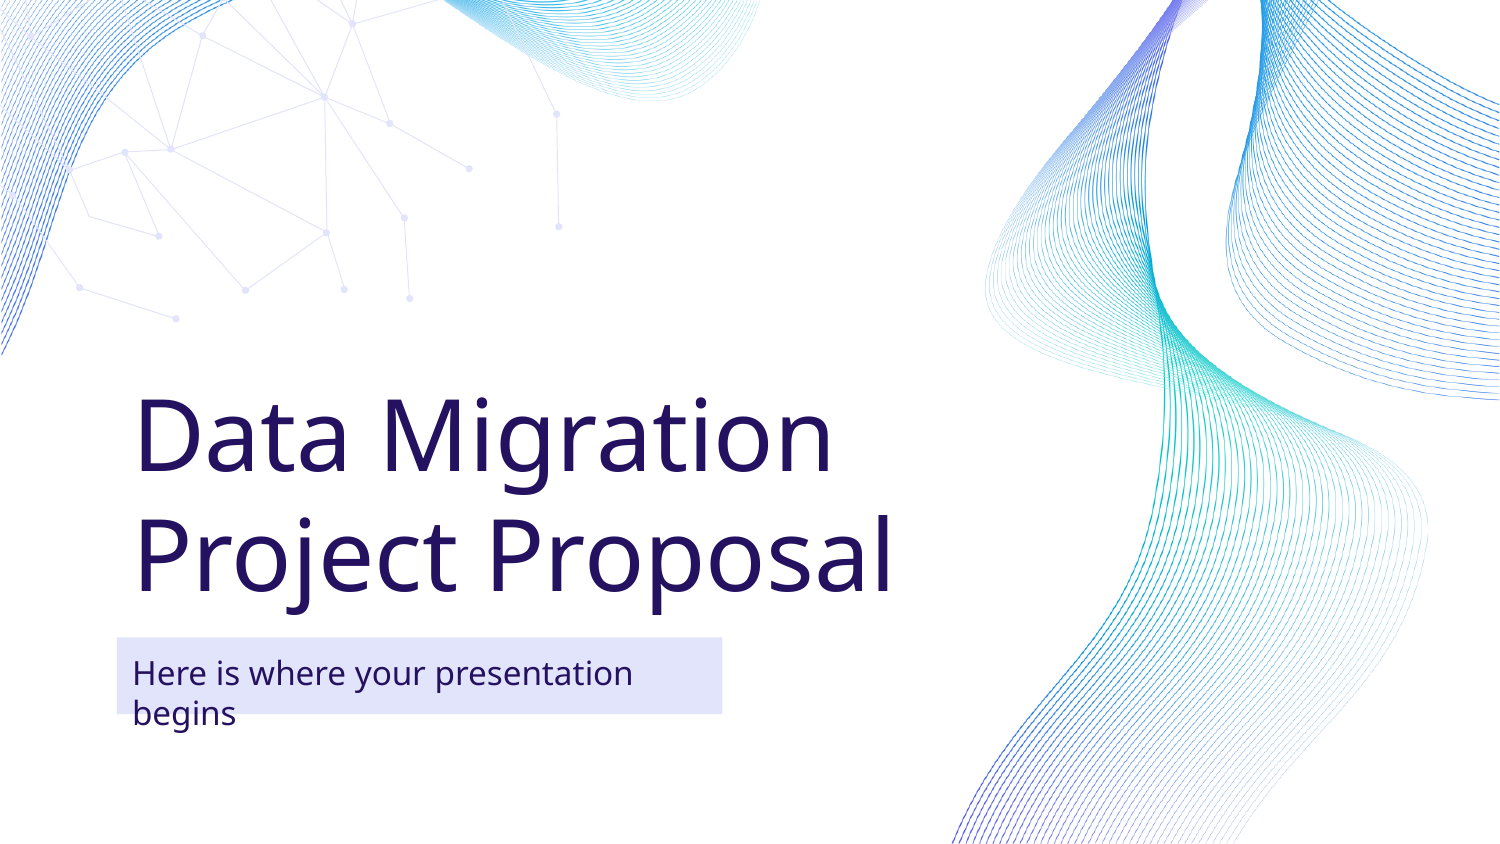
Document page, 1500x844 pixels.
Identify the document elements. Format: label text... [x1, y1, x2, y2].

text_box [0, 0, 596, 326]
subtitle Here is where your presentation begins [116, 637, 723, 715]
title Data Migration Project Proposal [116, 361, 936, 627]
picture [941, 0, 1500, 844]
picture [0, 0, 776, 371]
